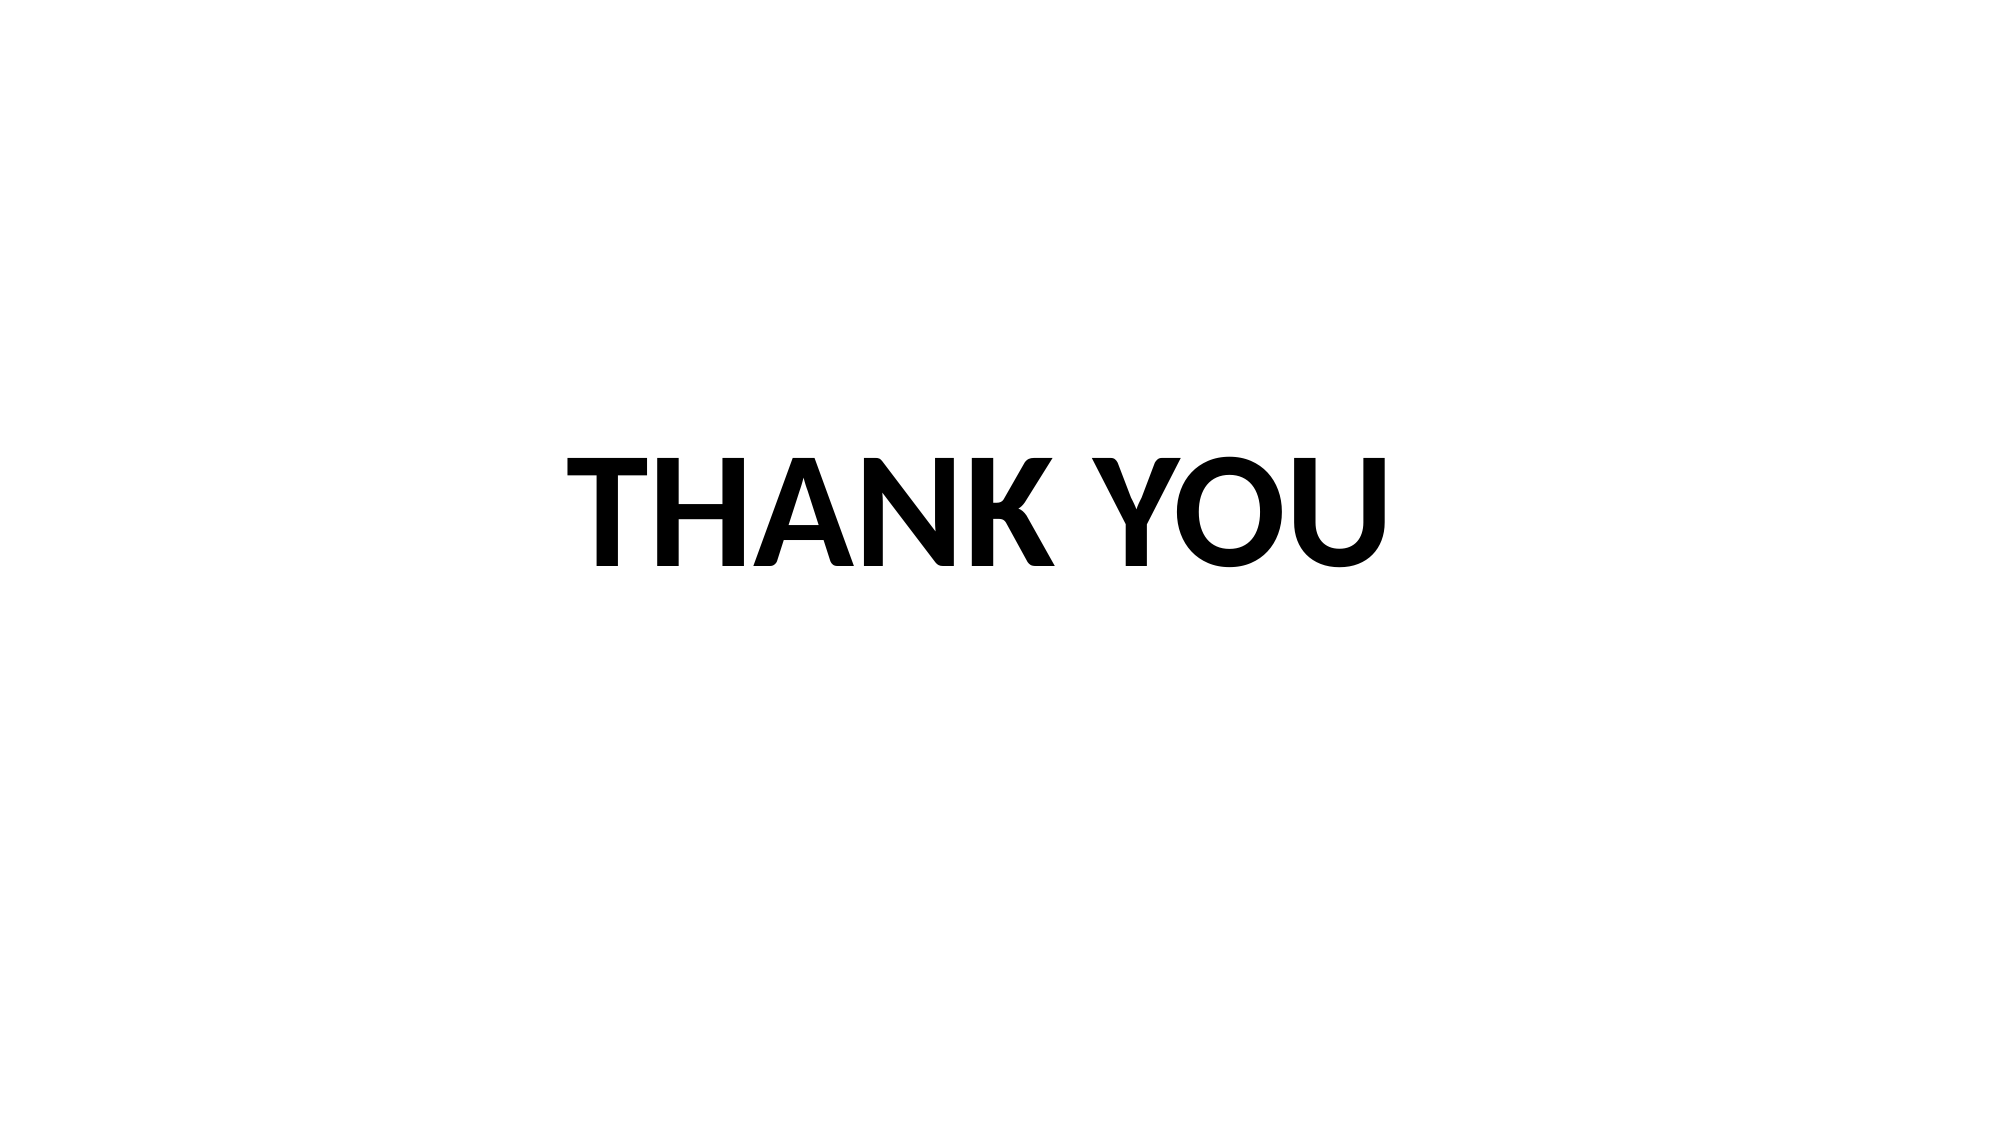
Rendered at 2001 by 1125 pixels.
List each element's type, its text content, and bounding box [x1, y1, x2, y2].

text_box THANK YOU [551, 392, 1579, 607]
